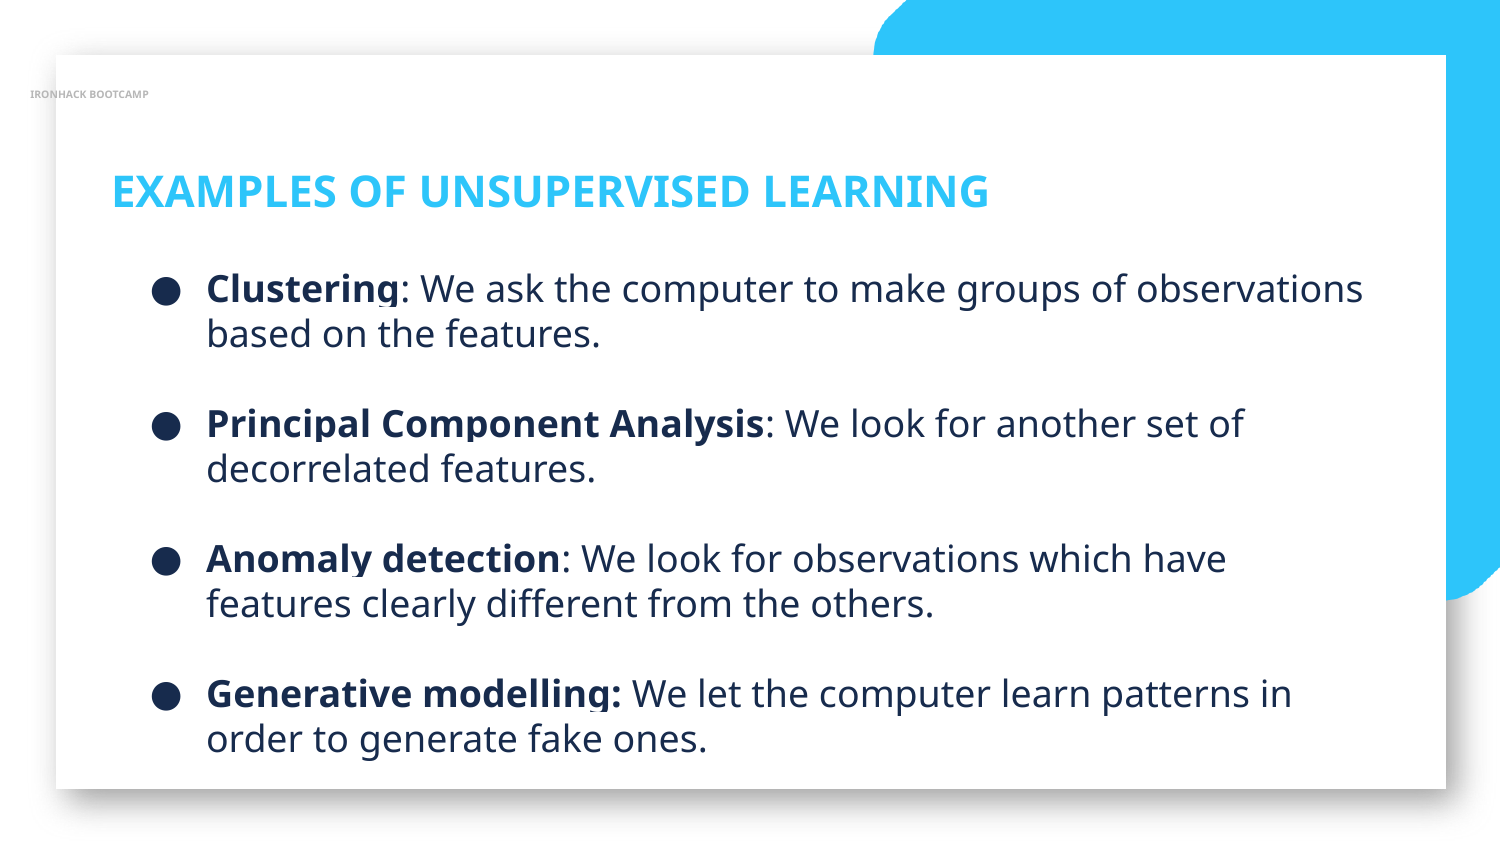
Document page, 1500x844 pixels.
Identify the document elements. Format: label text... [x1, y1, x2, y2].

text_box IRONHACK BOOTCAMP [15, 71, 354, 108]
text_box EXAMPLES OF UNSUPERVISED LEARNING [96, 149, 1417, 266]
text_box Clustering: We ask the computer to make groups of observations based on the features. Principal Component Analysis: We look for another set of decorrelated features. Anomaly detection: We look for observations which have features clearly different from the others. Generative modelling: We let the computer learn patterns in order to generate fake ones. [115, 249, 1389, 733]
picture [0, 0, 1500, 844]
